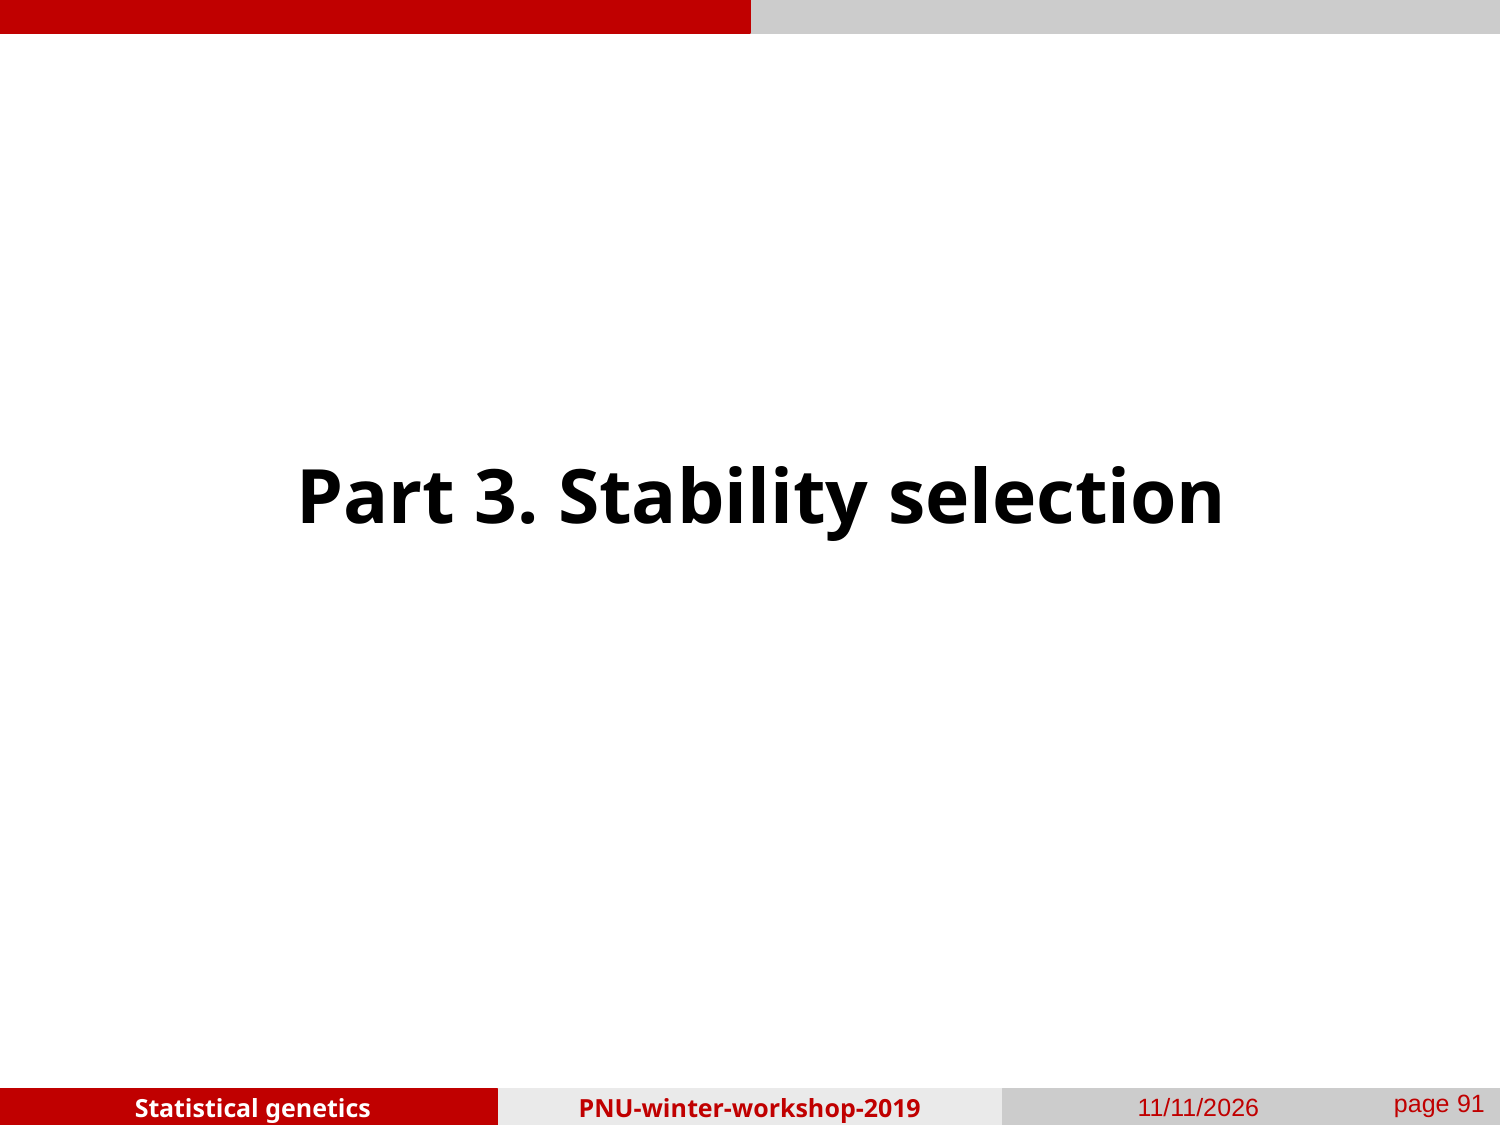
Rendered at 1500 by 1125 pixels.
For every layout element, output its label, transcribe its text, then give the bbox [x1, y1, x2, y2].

title Part 3. Stability selection [200, 425, 1300, 575]
slide_number page 90 [1162, 1088, 1500, 1125]
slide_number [1004, 1088, 1162, 1125]
footer PNU-winter-workshop-2019 [496, 1088, 1004, 1125]
